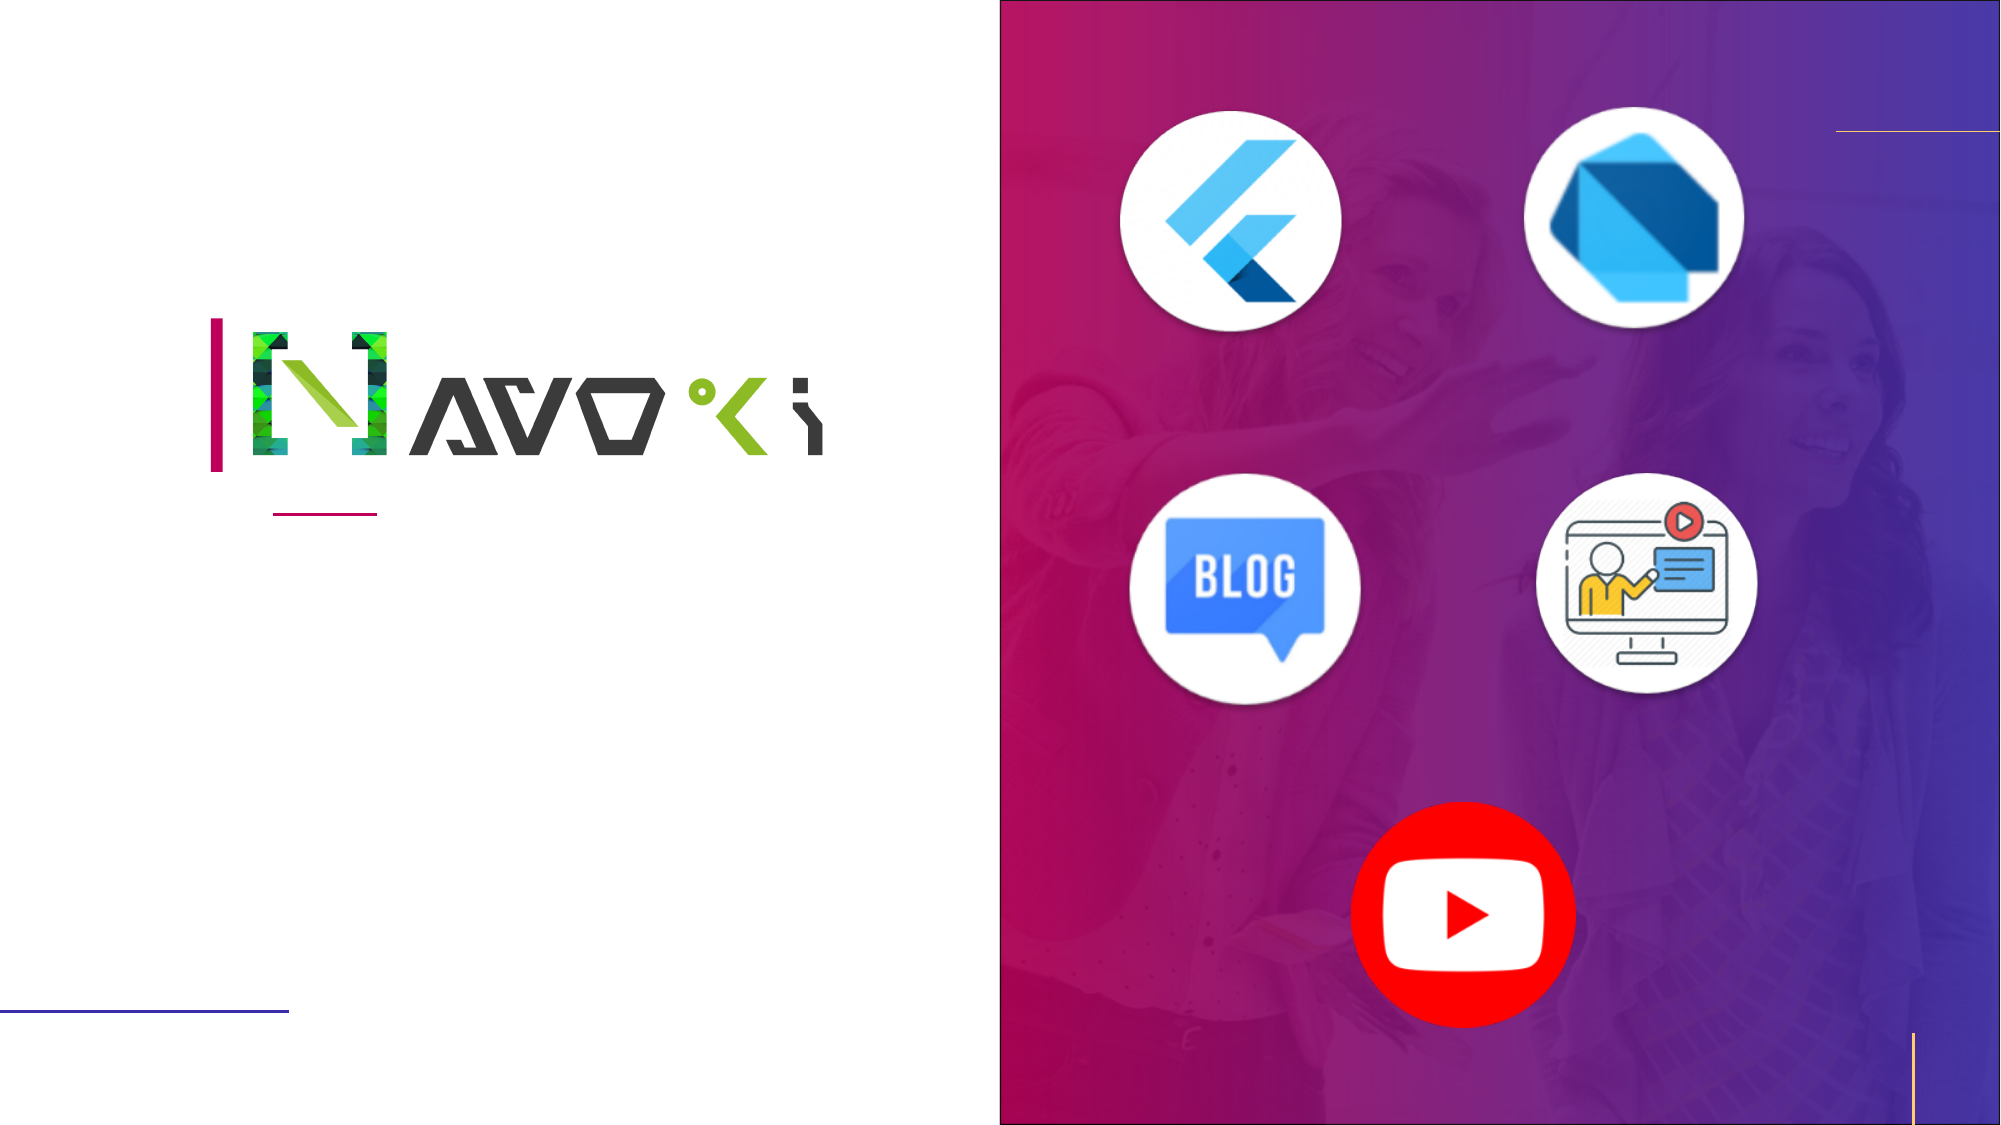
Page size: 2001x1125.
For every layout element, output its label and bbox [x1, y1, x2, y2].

picture [1110, 101, 1352, 342]
picture [1514, 97, 1755, 339]
picture [1351, 802, 1576, 1028]
picture [1526, 463, 1768, 704]
picture [0, 0, 999, 1125]
picture [1119, 463, 1372, 716]
